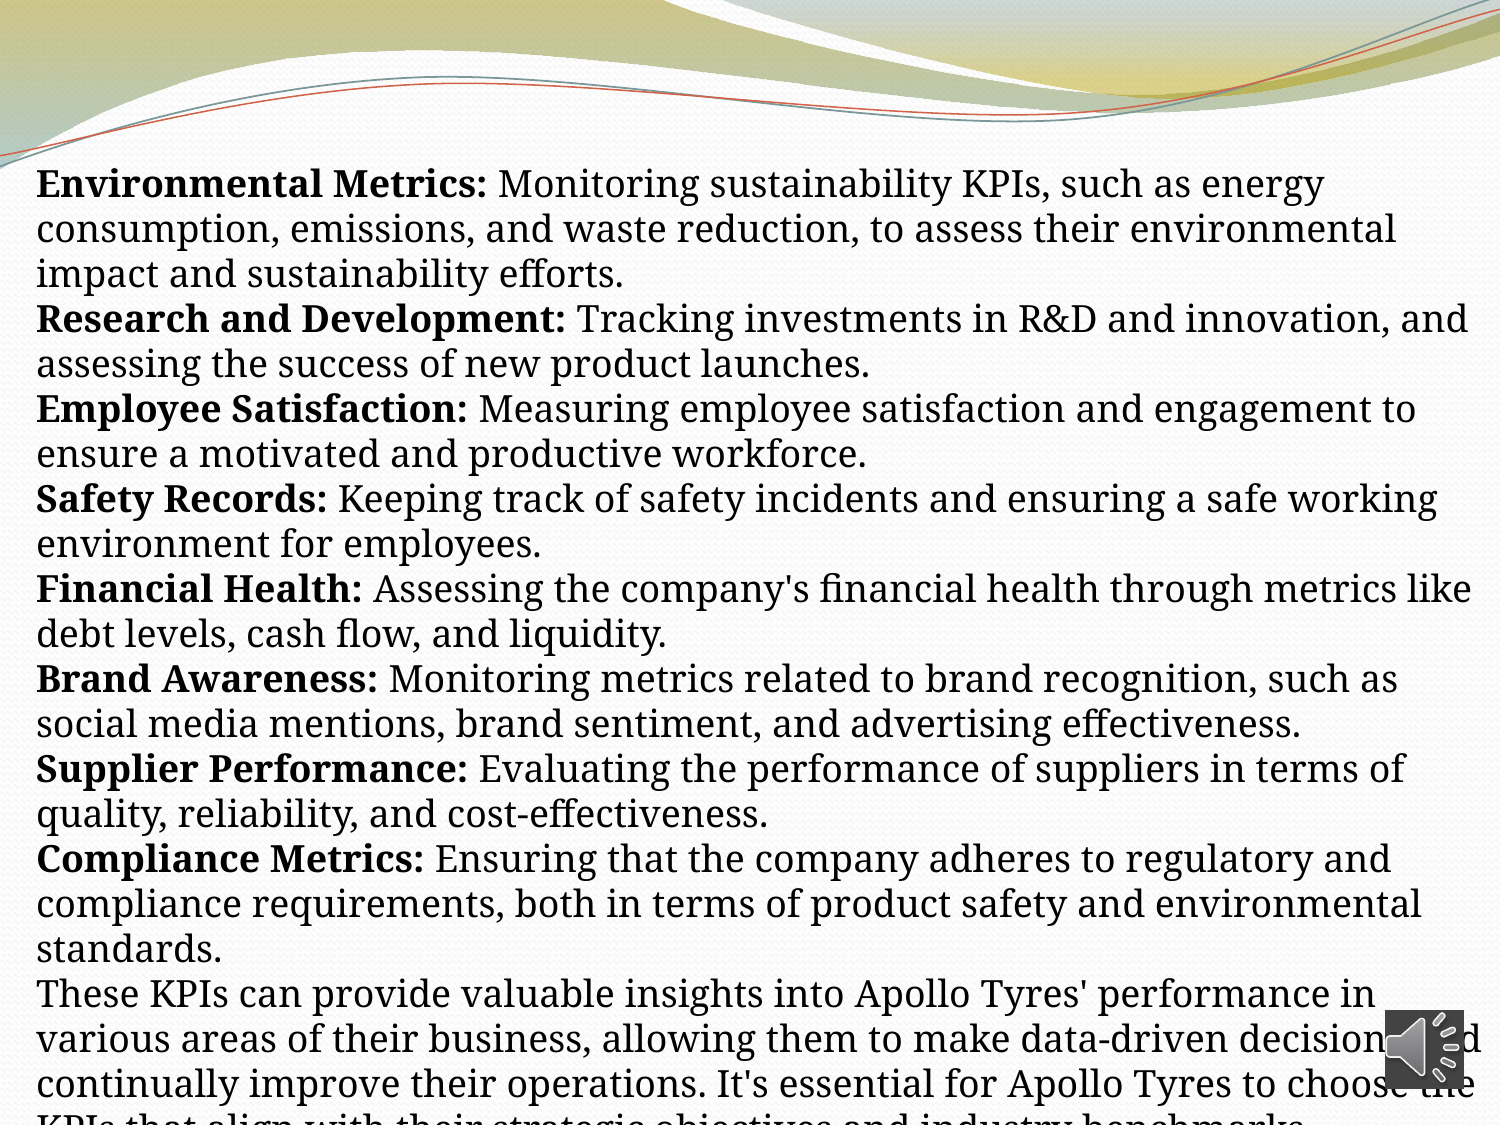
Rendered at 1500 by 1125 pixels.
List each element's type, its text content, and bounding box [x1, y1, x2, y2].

text_box Environmental Metrics: Monitoring sustainability KPIs, such as energy consumption, emissions, and waste reduction, to assess their environmental impact and sustainability efforts. Research and Development: Tracking investments in R&D and innovation, and assessing the success of new product launches. Employee Satisfaction: Measuring employee satisfaction and engagement to ensure a motivated and productive workforce. Safety Records: Keeping track of safety incidents and ensuring a safe working environment for employees. Financial Health: Assessing the company's financial health through metrics like debt levels, cash flow, and liquidity. Brand Awareness: Monitoring metrics related to brand recognition, such as social media mentions, brand sentiment, and advertising effectiveness. Supplier Performance: Evaluating the performance of suppliers in terms of quality, reliability, and cost-effectiveness. Compliance Metrics: Ensuring that the company adheres to regulatory and compliance requirements, both in terms of product safety and environmental standards. These KPIs can provide valuable insights into Apollo Tyres' performance in various areas of their business, allowing them to make data-driven decisions and continually improve their operations. It's essential for Apollo Tyres to choose the KPIs that align with their strategic objectives and industry benchmarks. [21, 152, 1500, 1125]
picture [1384, 1009, 1465, 1090]
